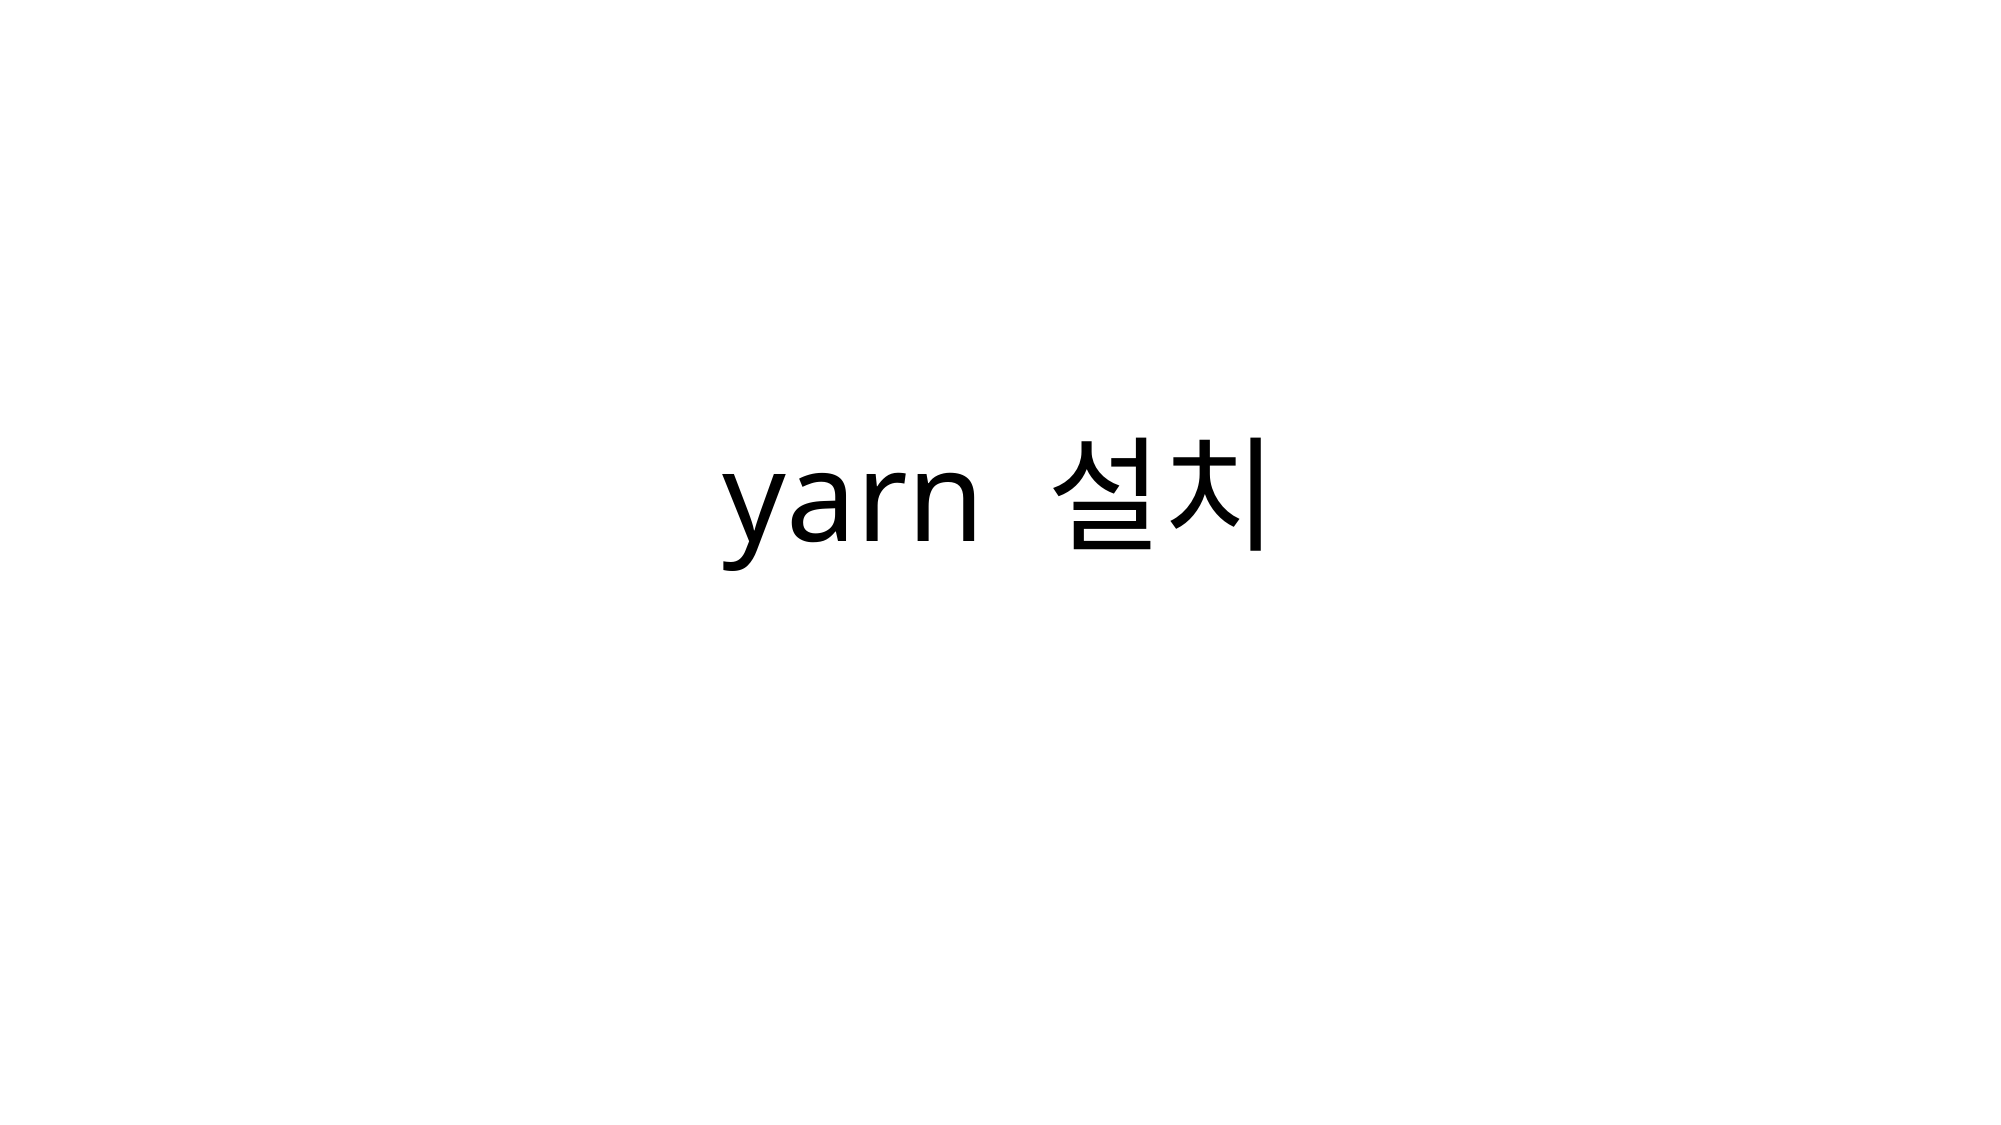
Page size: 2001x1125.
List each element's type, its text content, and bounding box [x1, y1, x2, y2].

title yarn 설치 [249, 184, 1750, 576]
